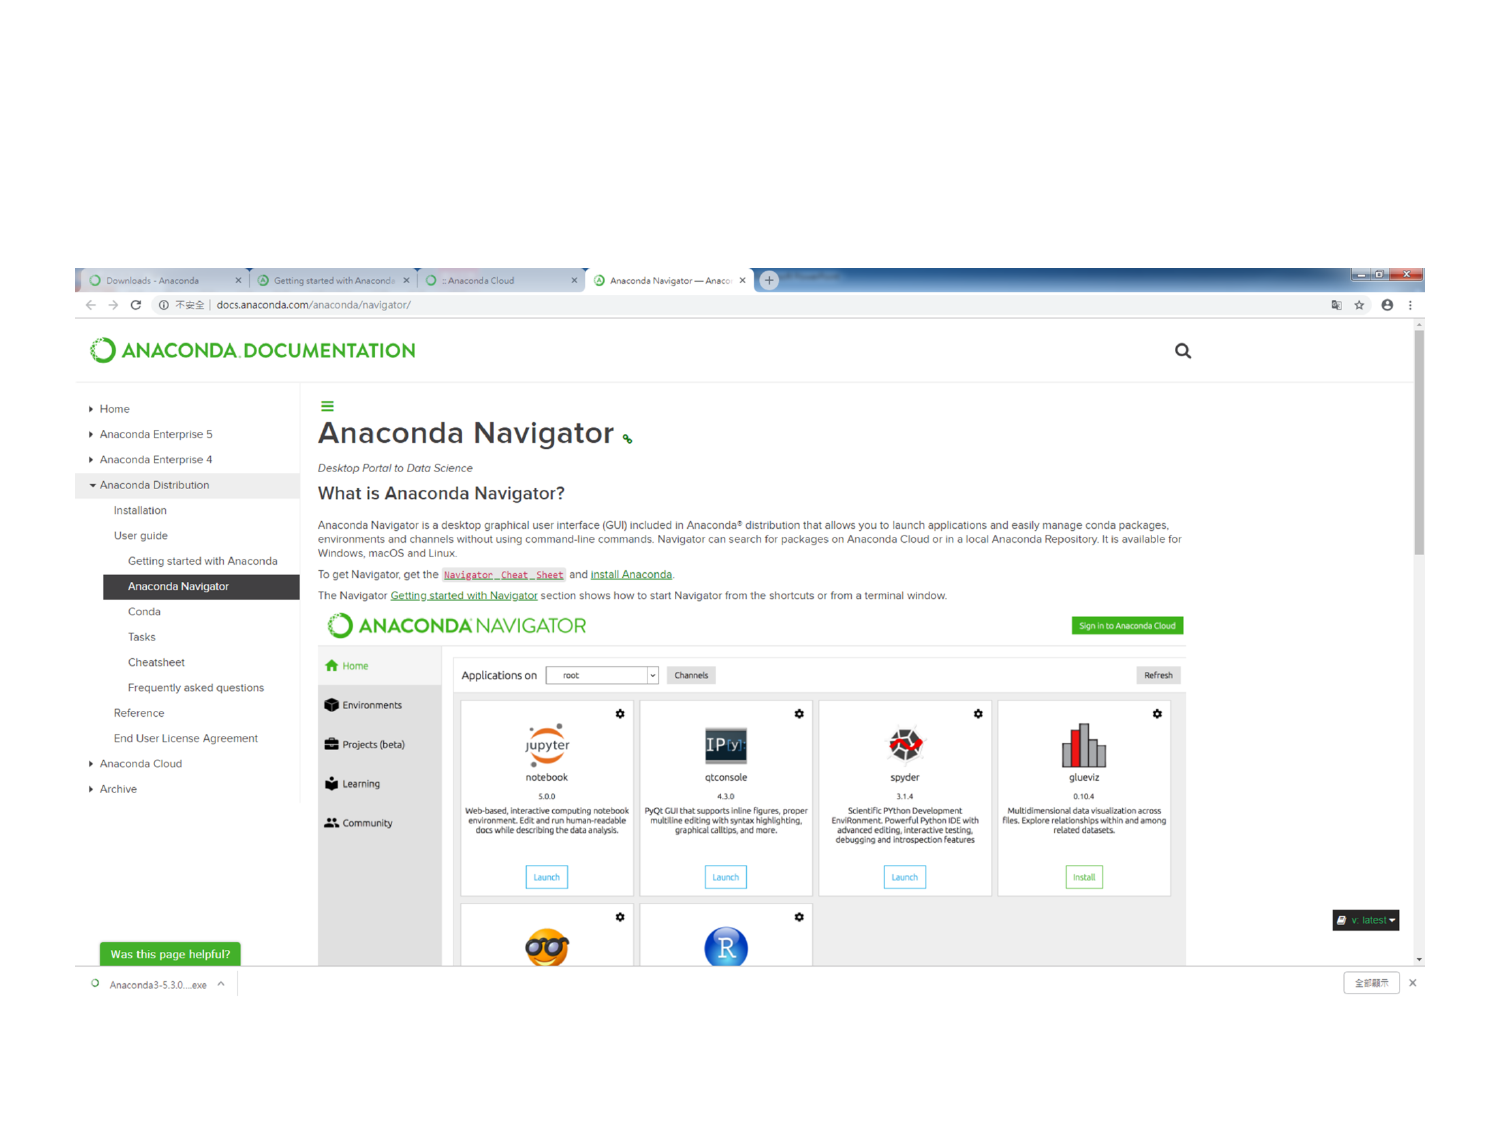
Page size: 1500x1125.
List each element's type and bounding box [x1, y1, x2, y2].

list [74, 267, 1426, 1000]
